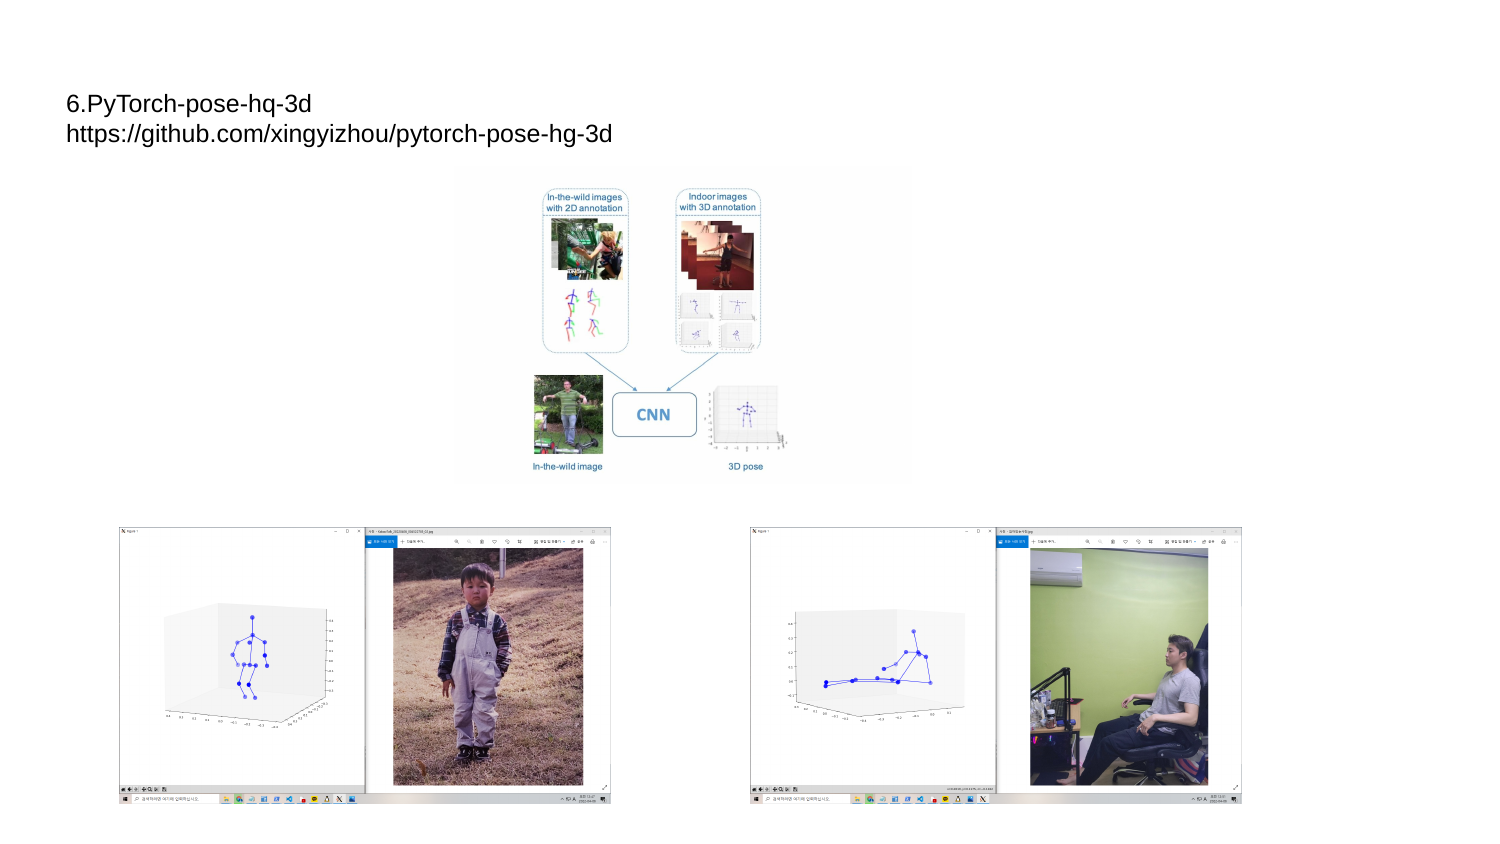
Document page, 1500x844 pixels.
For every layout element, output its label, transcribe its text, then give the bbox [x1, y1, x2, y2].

picture [453, 166, 913, 484]
title 6.PyTorch-pose-hq-3d https://github.com/xingyizhou/pytorch-pose-hg-3d [51, 72, 1449, 167]
picture [749, 526, 1242, 804]
picture [119, 527, 612, 804]
